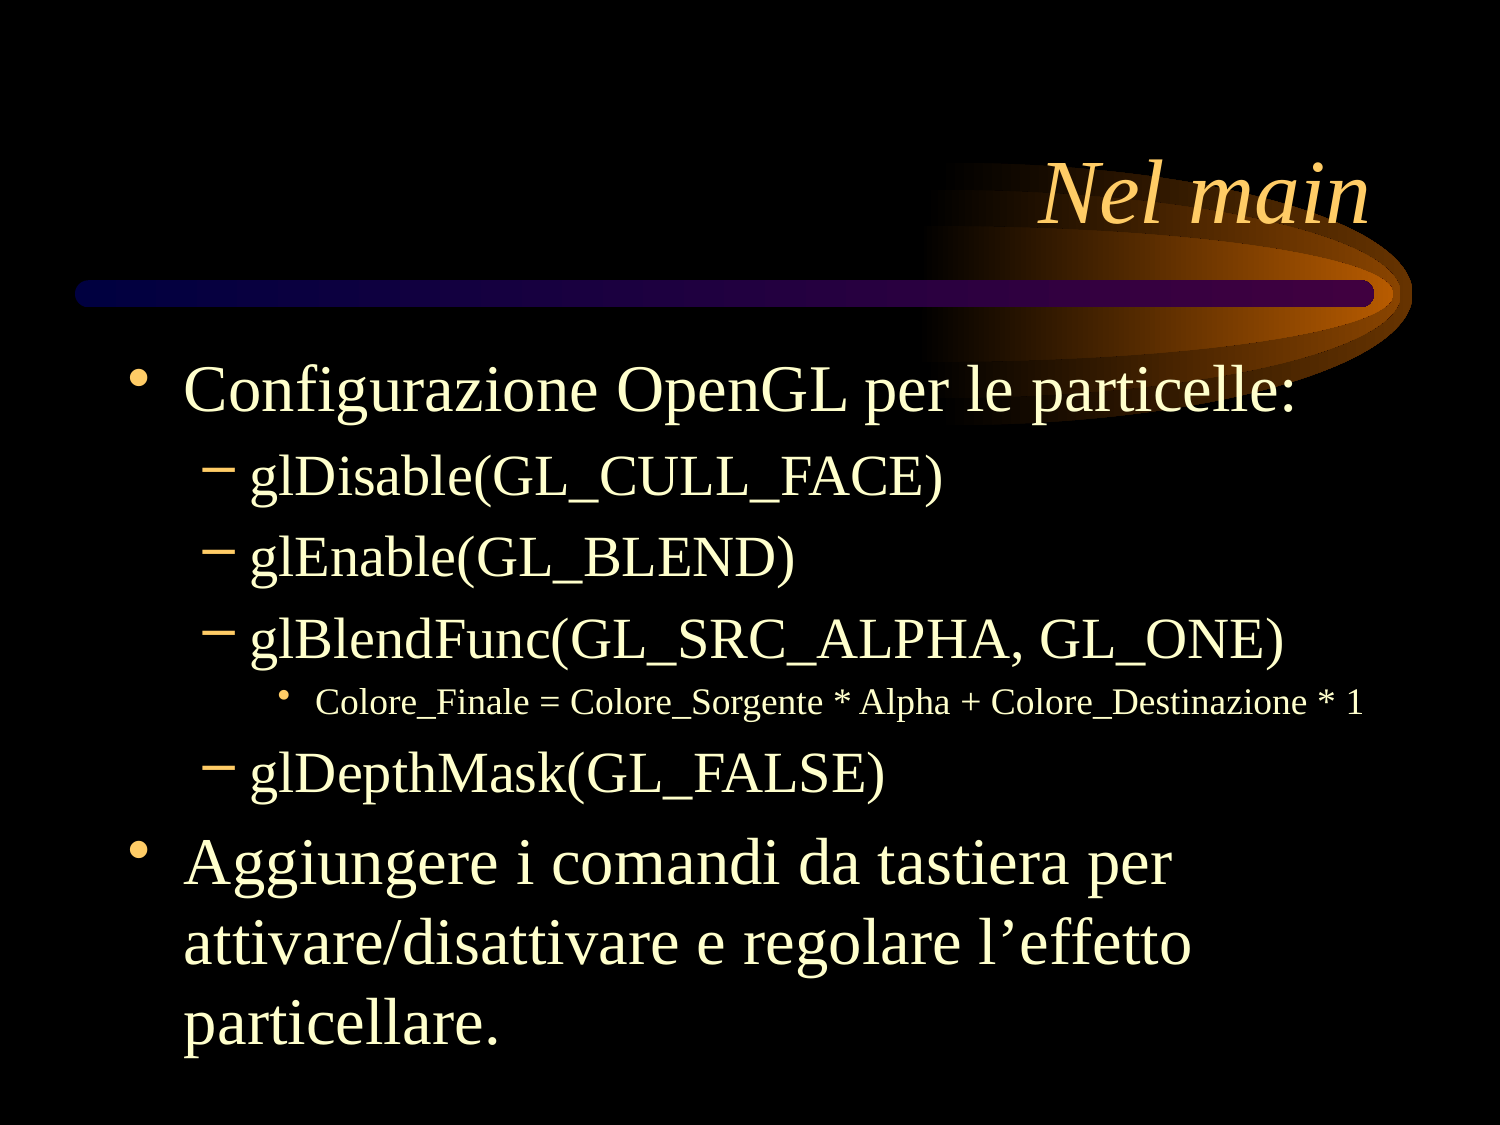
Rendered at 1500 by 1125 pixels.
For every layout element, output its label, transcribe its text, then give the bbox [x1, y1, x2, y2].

list Configurazione OpenGL per le particelle: glDisable(GL_CULL_FACE) glEnable(GL_BLEND) glBlendFunc(GL_SRC_ALPHA, GL_ONE) Colore_Finale = Colore_Sorgente * Alpha + Colore_Destinazione * 1 glDepthMask(GL_FALSE) Aggiungere i comandi da tastiera per attivare/disattivare e regolare l’effetto particellare. [112, 337, 1388, 1083]
title Nel main [112, 62, 1388, 250]
